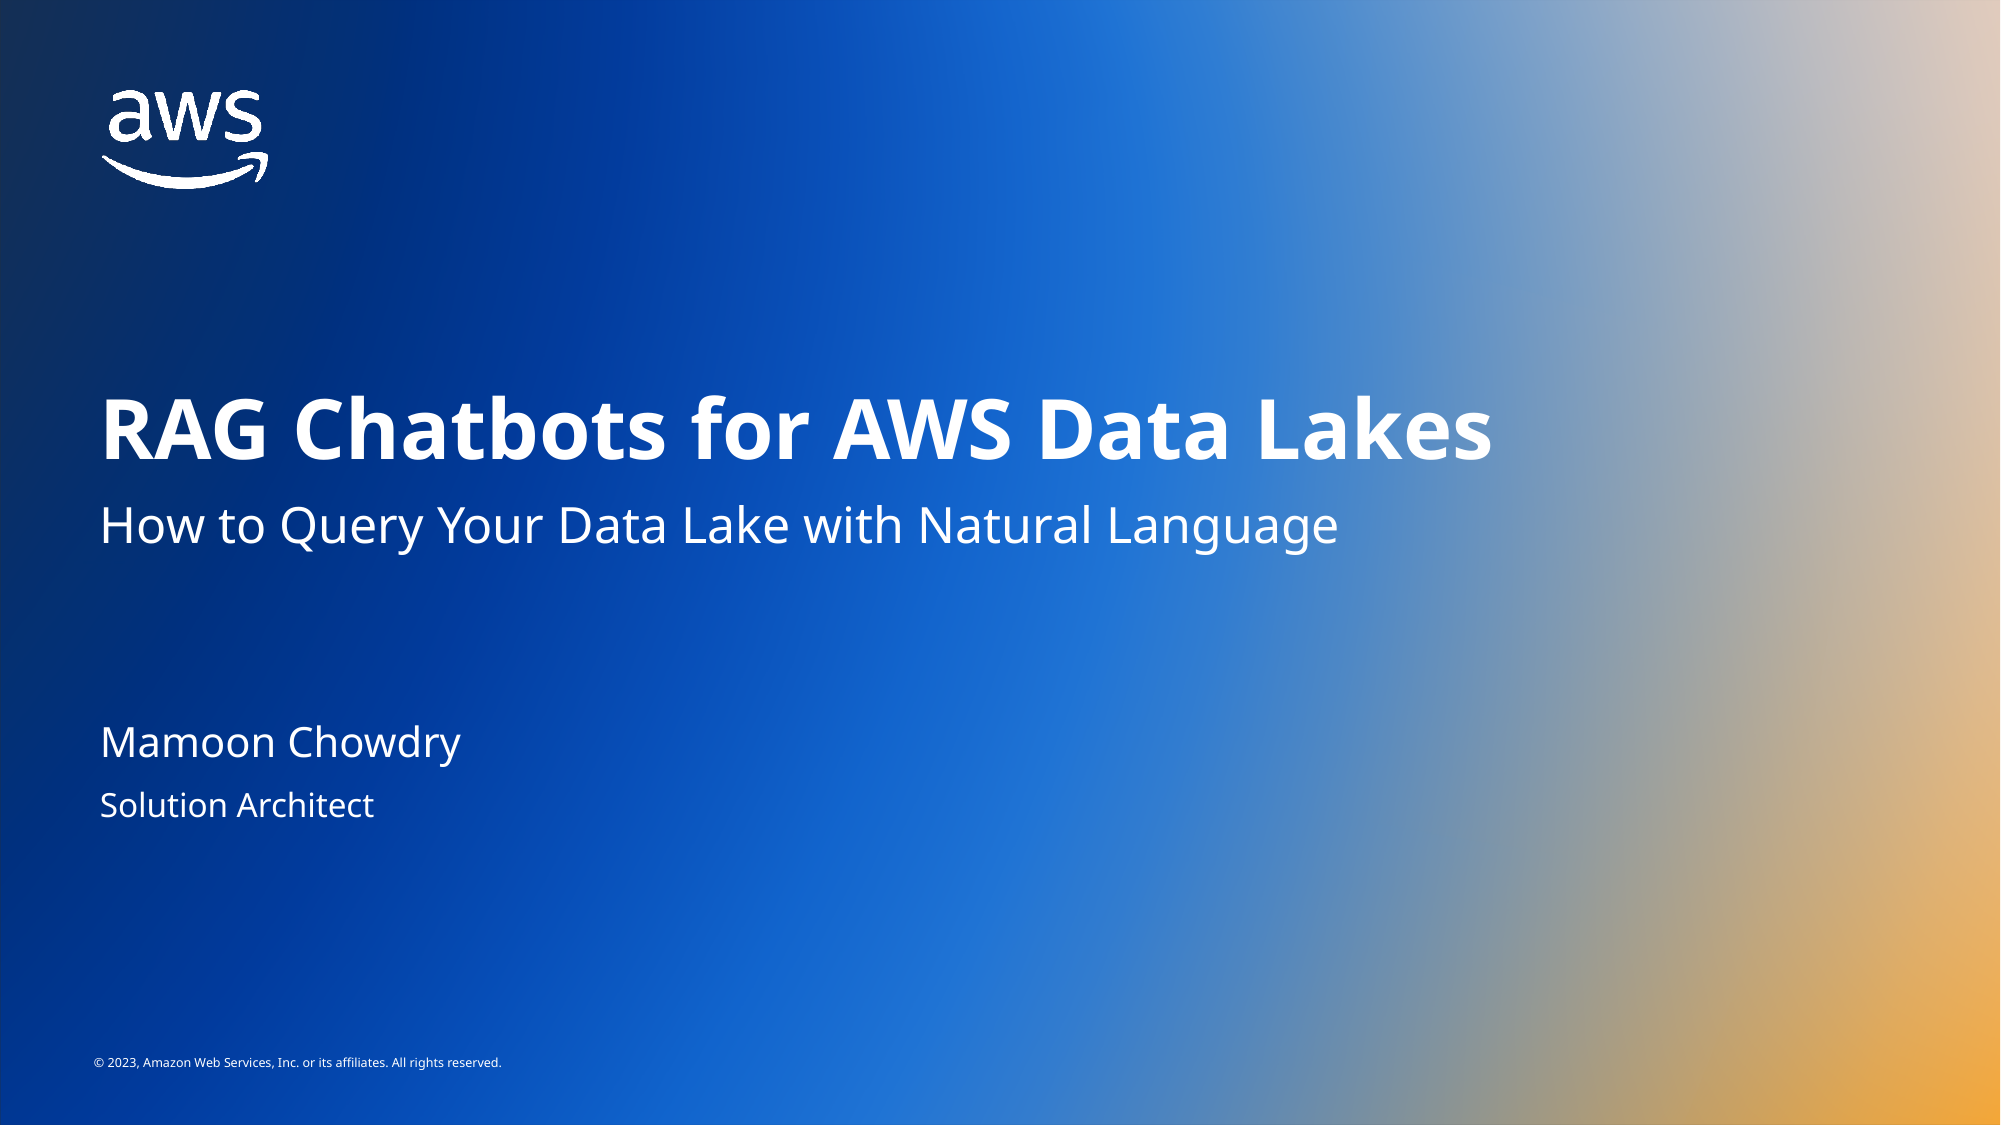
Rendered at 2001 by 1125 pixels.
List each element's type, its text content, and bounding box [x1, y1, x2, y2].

title RAG Chatbots for AWS Data Lakes [99, 379, 1722, 486]
picture [0, 0, 2001, 1125]
list Solution Architect [99, 781, 723, 833]
list Mamoon Chowdry [99, 713, 723, 775]
subtitle How to Query Your Data Lake with Natural Language [99, 492, 1685, 563]
